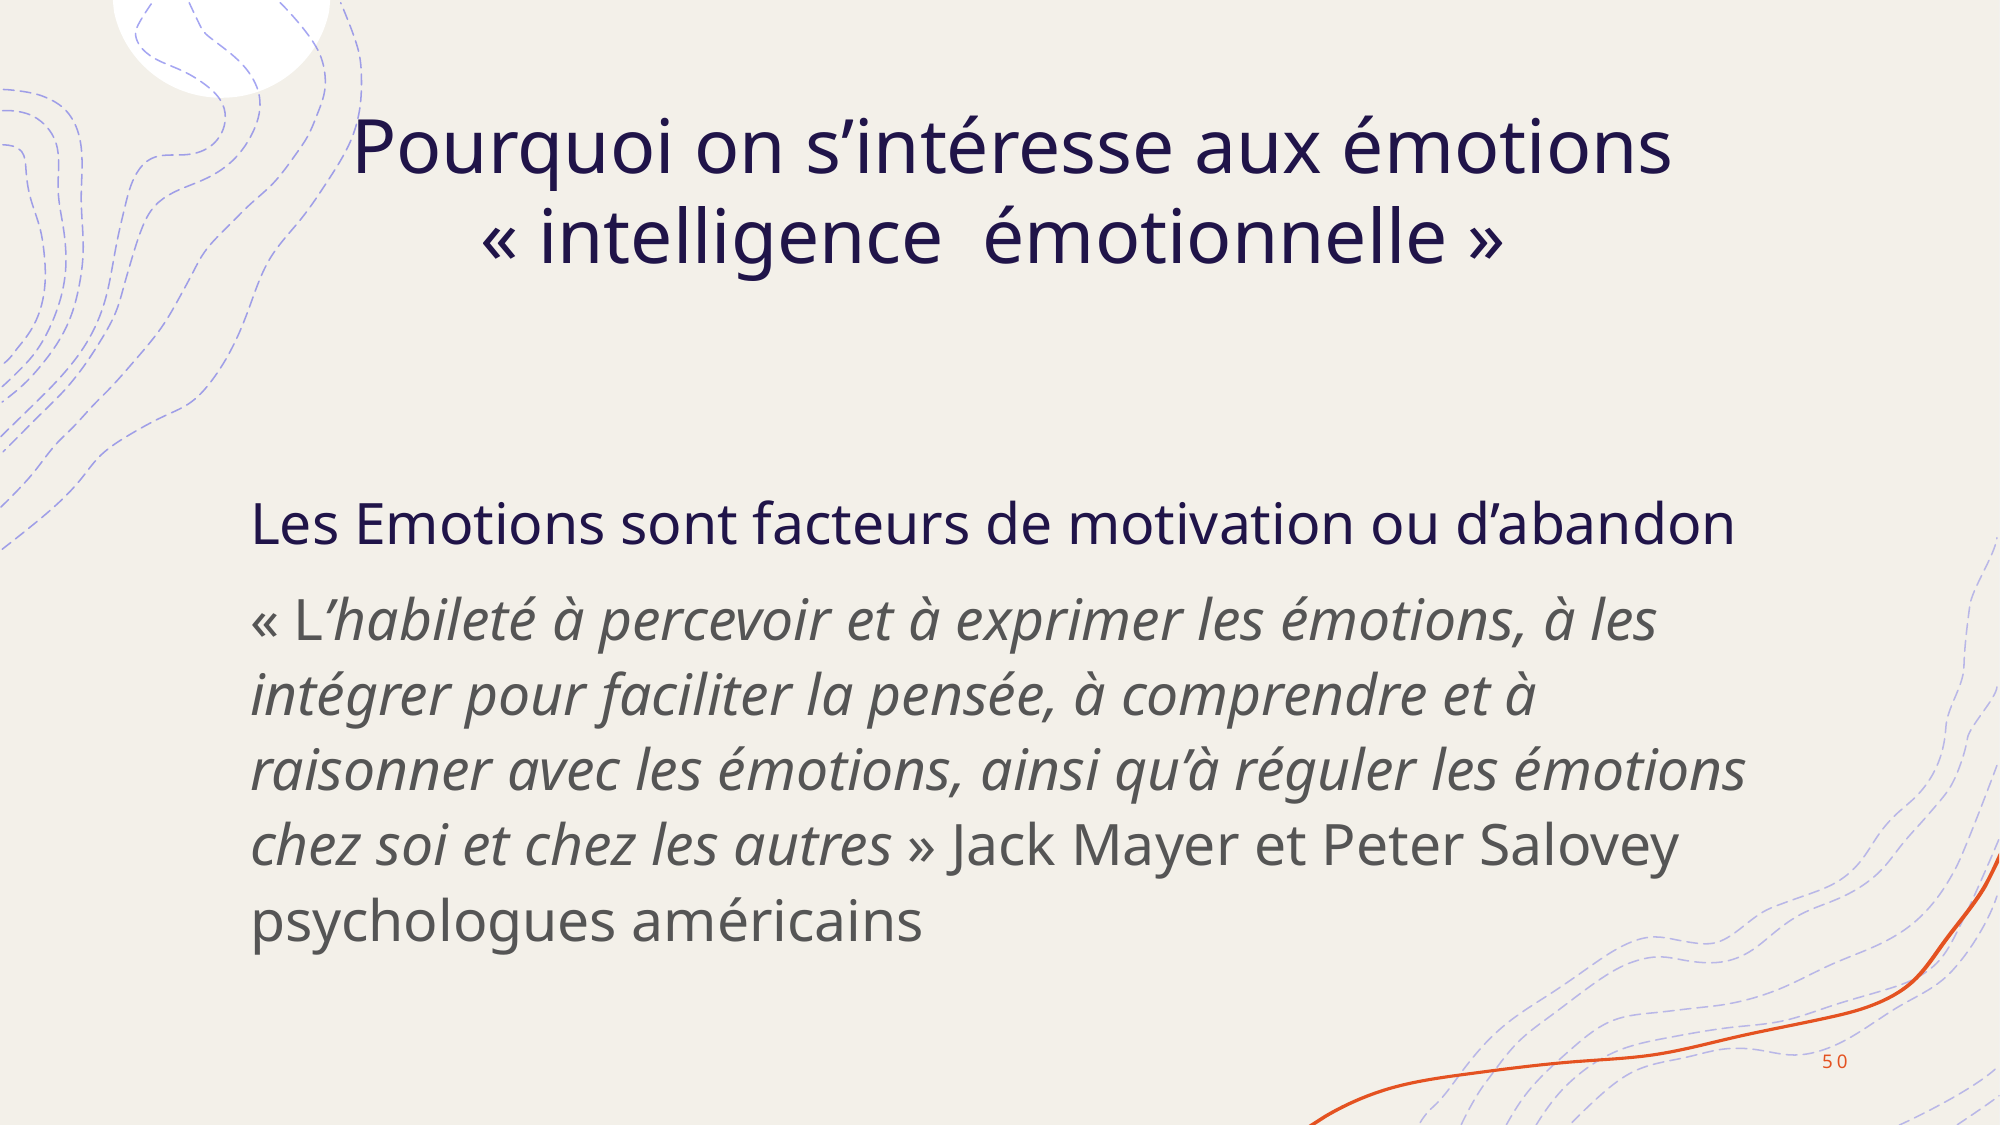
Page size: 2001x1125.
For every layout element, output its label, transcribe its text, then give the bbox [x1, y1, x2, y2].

list Les Emotions sont facteurs de motivation ou d’abandon « L’habileté à percevoir et à exprimer les émotions, à les intégrer pour faciliter la pensée, à comprendre et à raisonner avec les émotions, ainsi qu’à réguler les émotions chez soi et chez les autres » Jack Mayer et Peter Salovey psychologues américains [235, 384, 1765, 968]
title Pourquoi on s’intéresse aux émotions « intelligence émotionnelle » [196, 91, 1849, 395]
slide_number 50 [1625, 1042, 1863, 1103]
